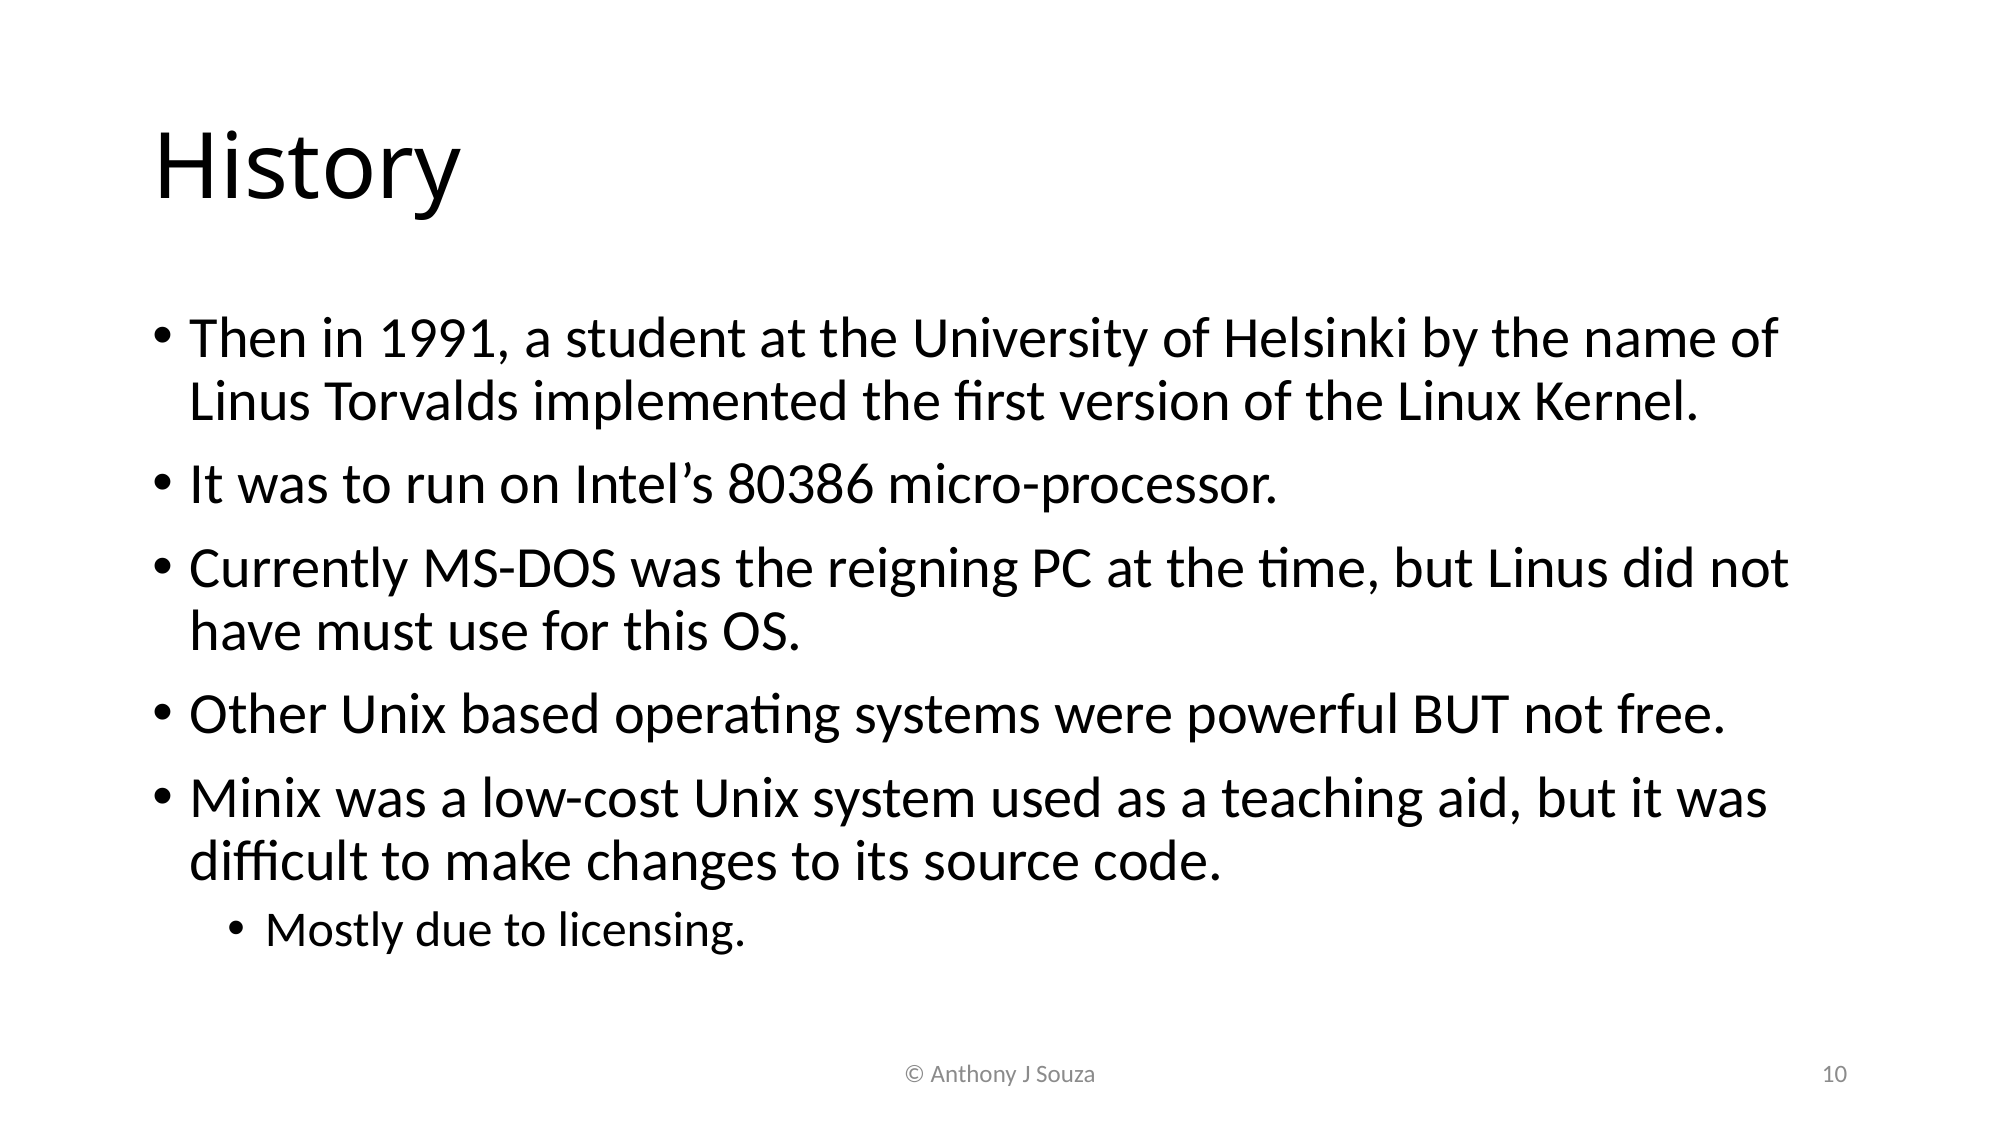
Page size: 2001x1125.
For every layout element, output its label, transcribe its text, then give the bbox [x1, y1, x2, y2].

title History [137, 59, 1863, 278]
list Then in 1991, a student at the University of Helsinki by the name of Linus Torvalds implemented the first version of the Linux Kernel. It was to run on Intel’s 80386 micro-processor. Currently MS-DOS was the reigning PC at the time, but Linus did not have must use for this OS. Other Unix based operating systems were powerful BUT not free. Minix was a low-cost Unix system used as a teaching aid, but it was difficult to make changes to its source code. Mostly due to licensing. [137, 299, 1863, 1014]
slide_number 10 [1412, 1042, 1863, 1103]
footer © Anthony J Souza [662, 1042, 1338, 1103]
